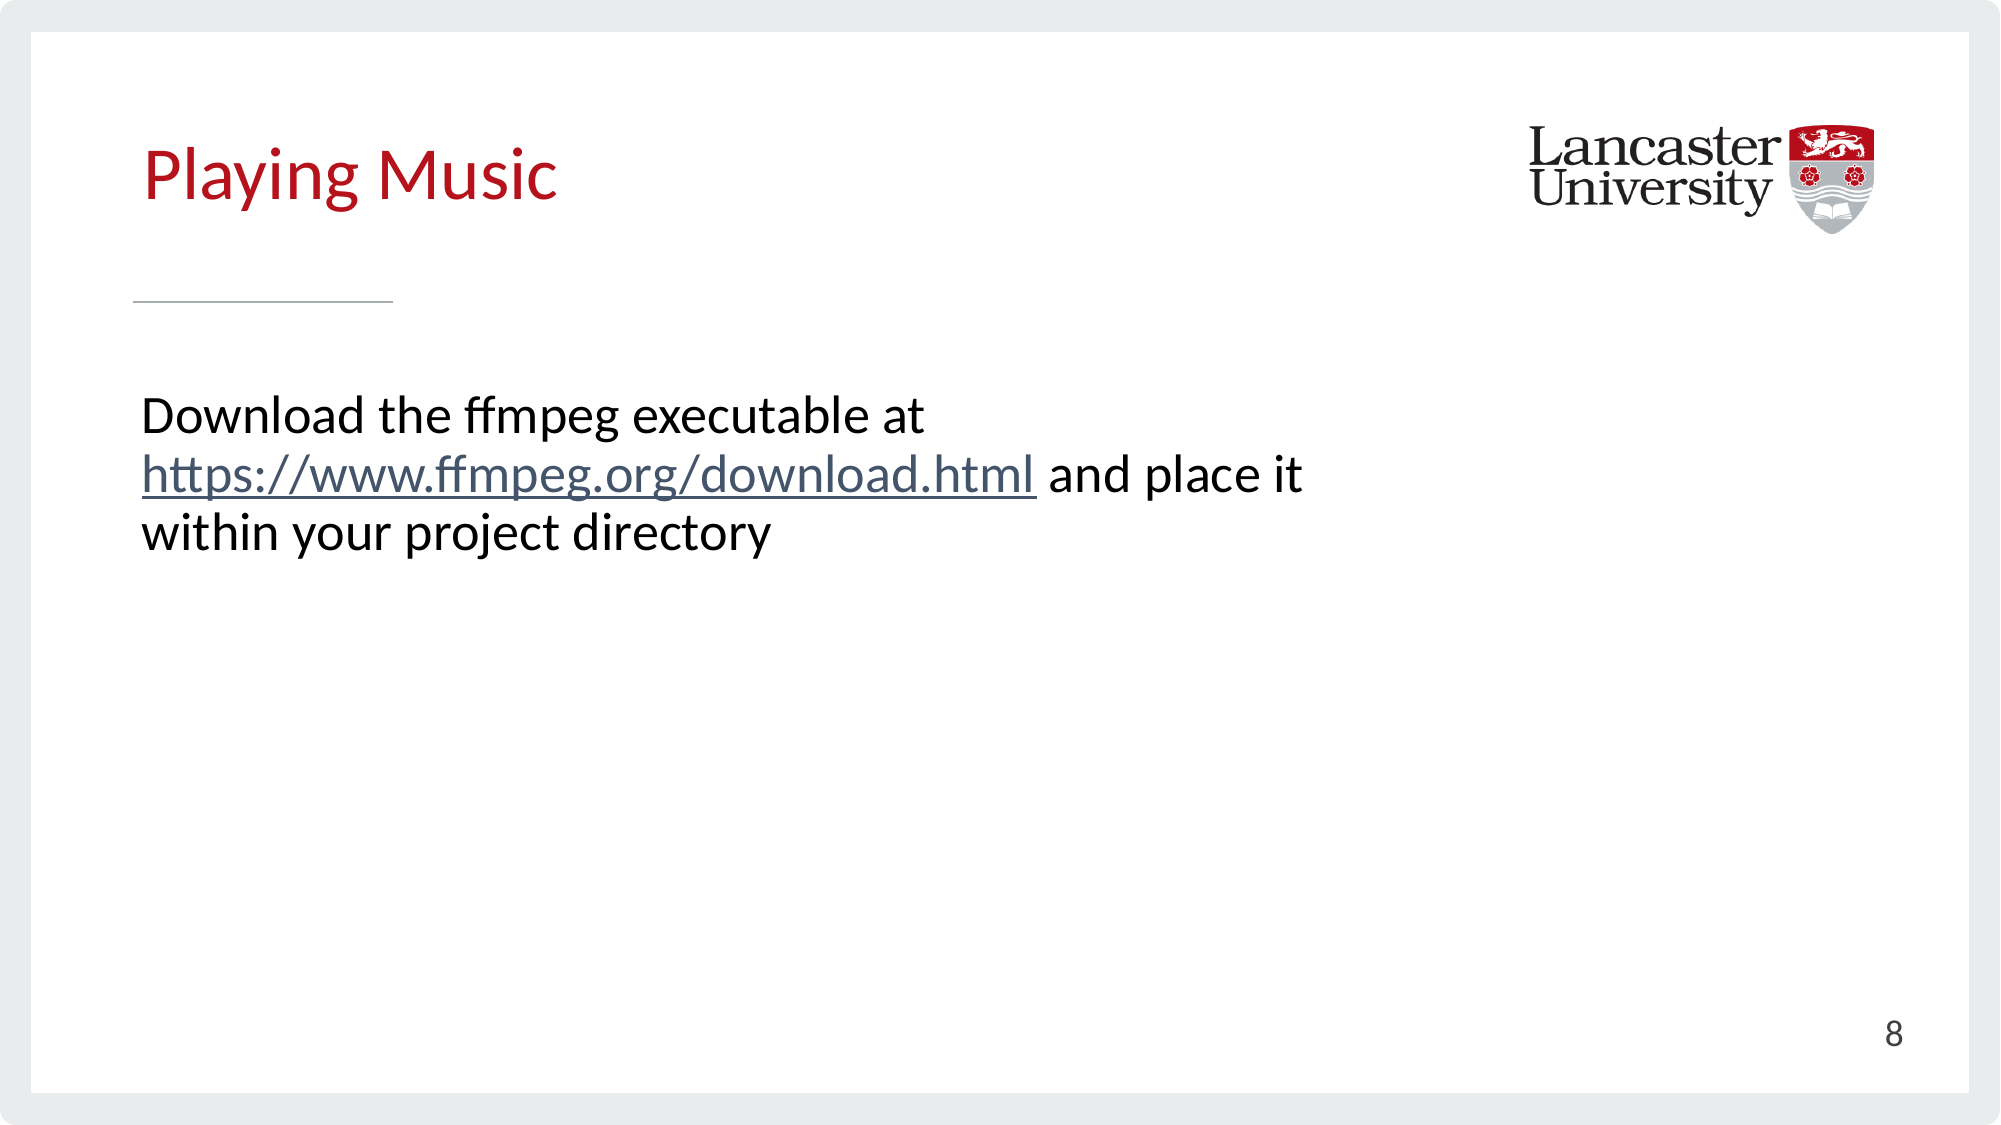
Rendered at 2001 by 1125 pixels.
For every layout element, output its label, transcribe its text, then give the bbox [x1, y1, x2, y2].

slide_number 8 [1468, 1001, 1919, 1061]
title Playing Music [128, 78, 1448, 279]
list Download the ffmpeg executable at https://www.ffmpeg.org/download.html and place it within your project directory [126, 379, 1346, 1014]
